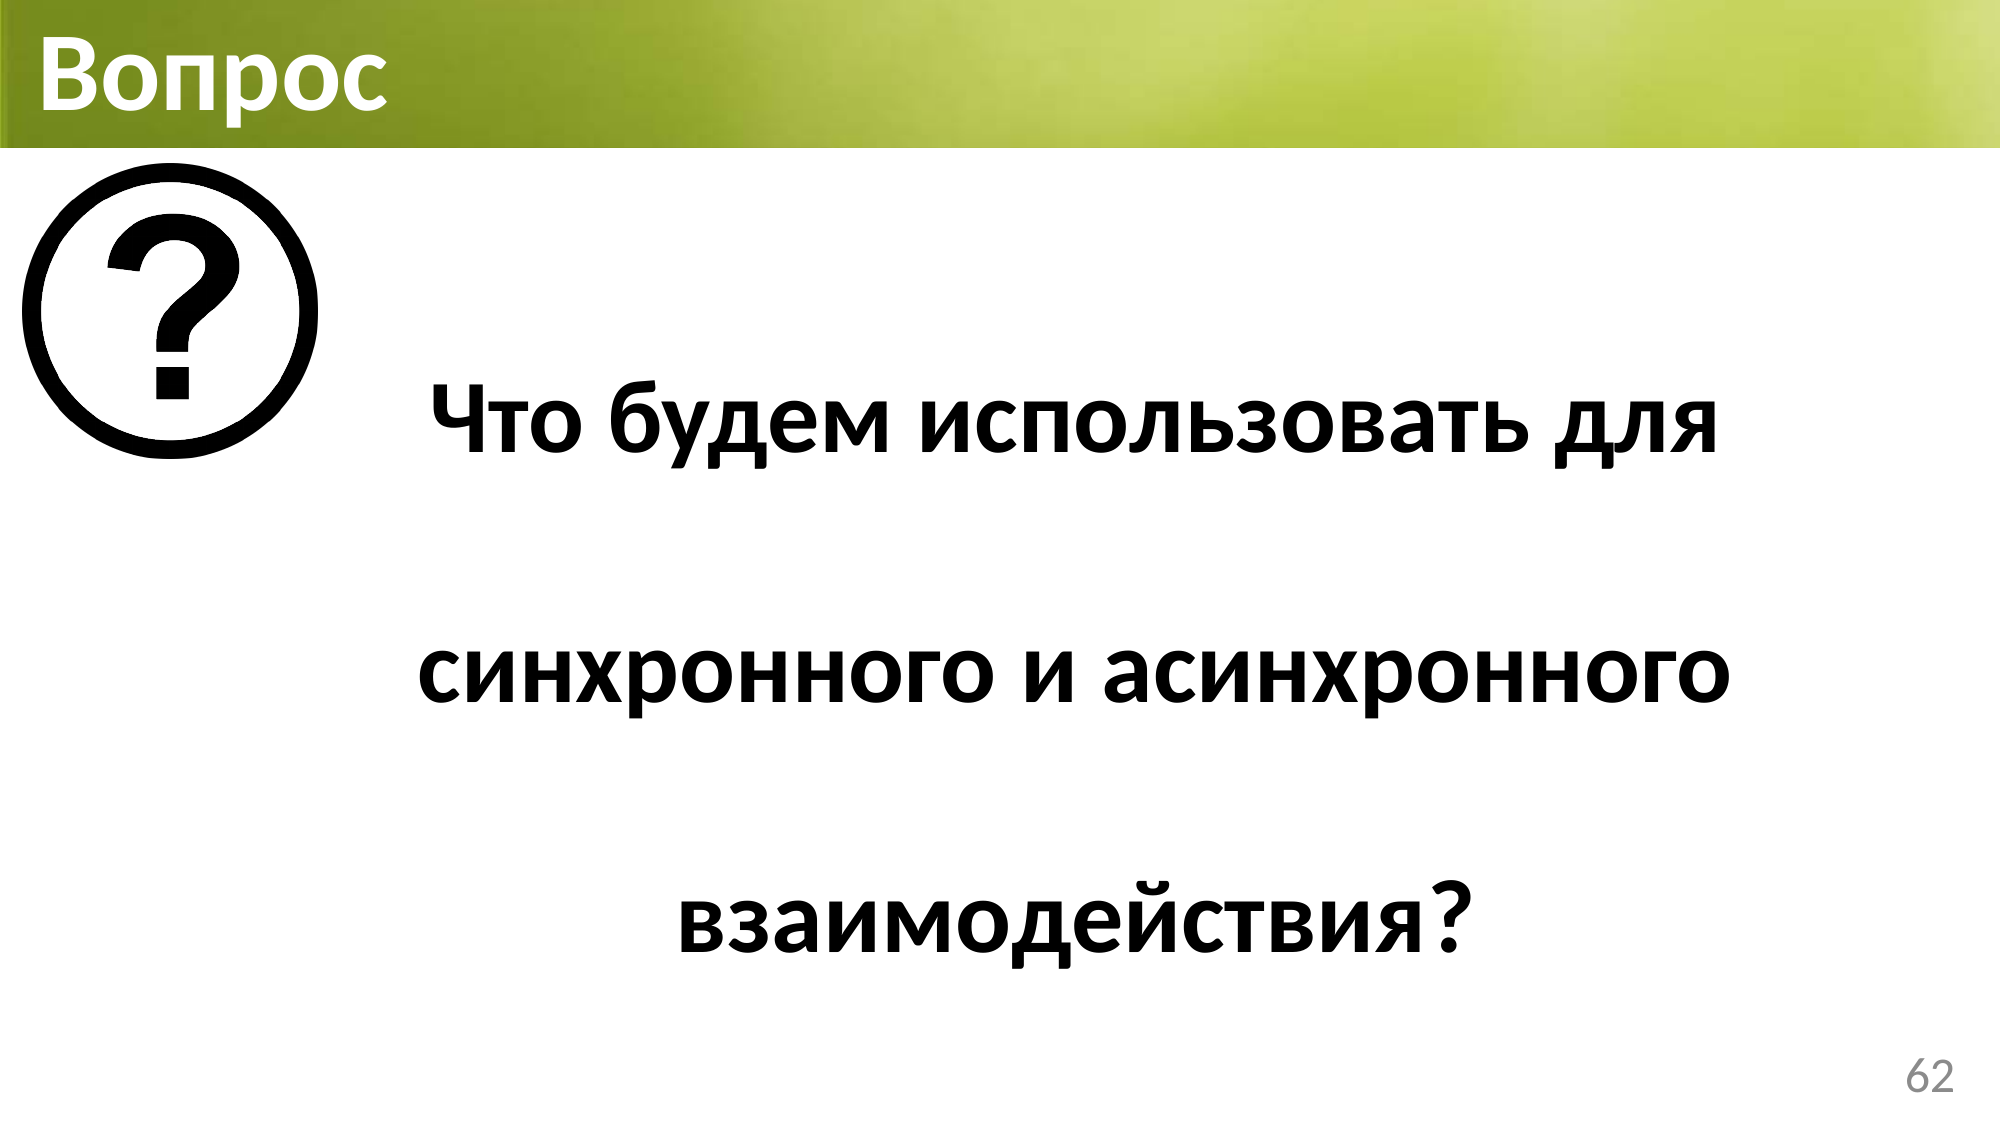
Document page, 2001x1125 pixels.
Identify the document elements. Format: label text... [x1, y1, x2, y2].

slide_number 62 [1520, 1042, 1971, 1103]
list Что будем использовать для синхронного и асинхронного взаимодействия? [218, 215, 1933, 947]
picture [0, 0, 2000, 148]
picture [22, 163, 318, 459]
